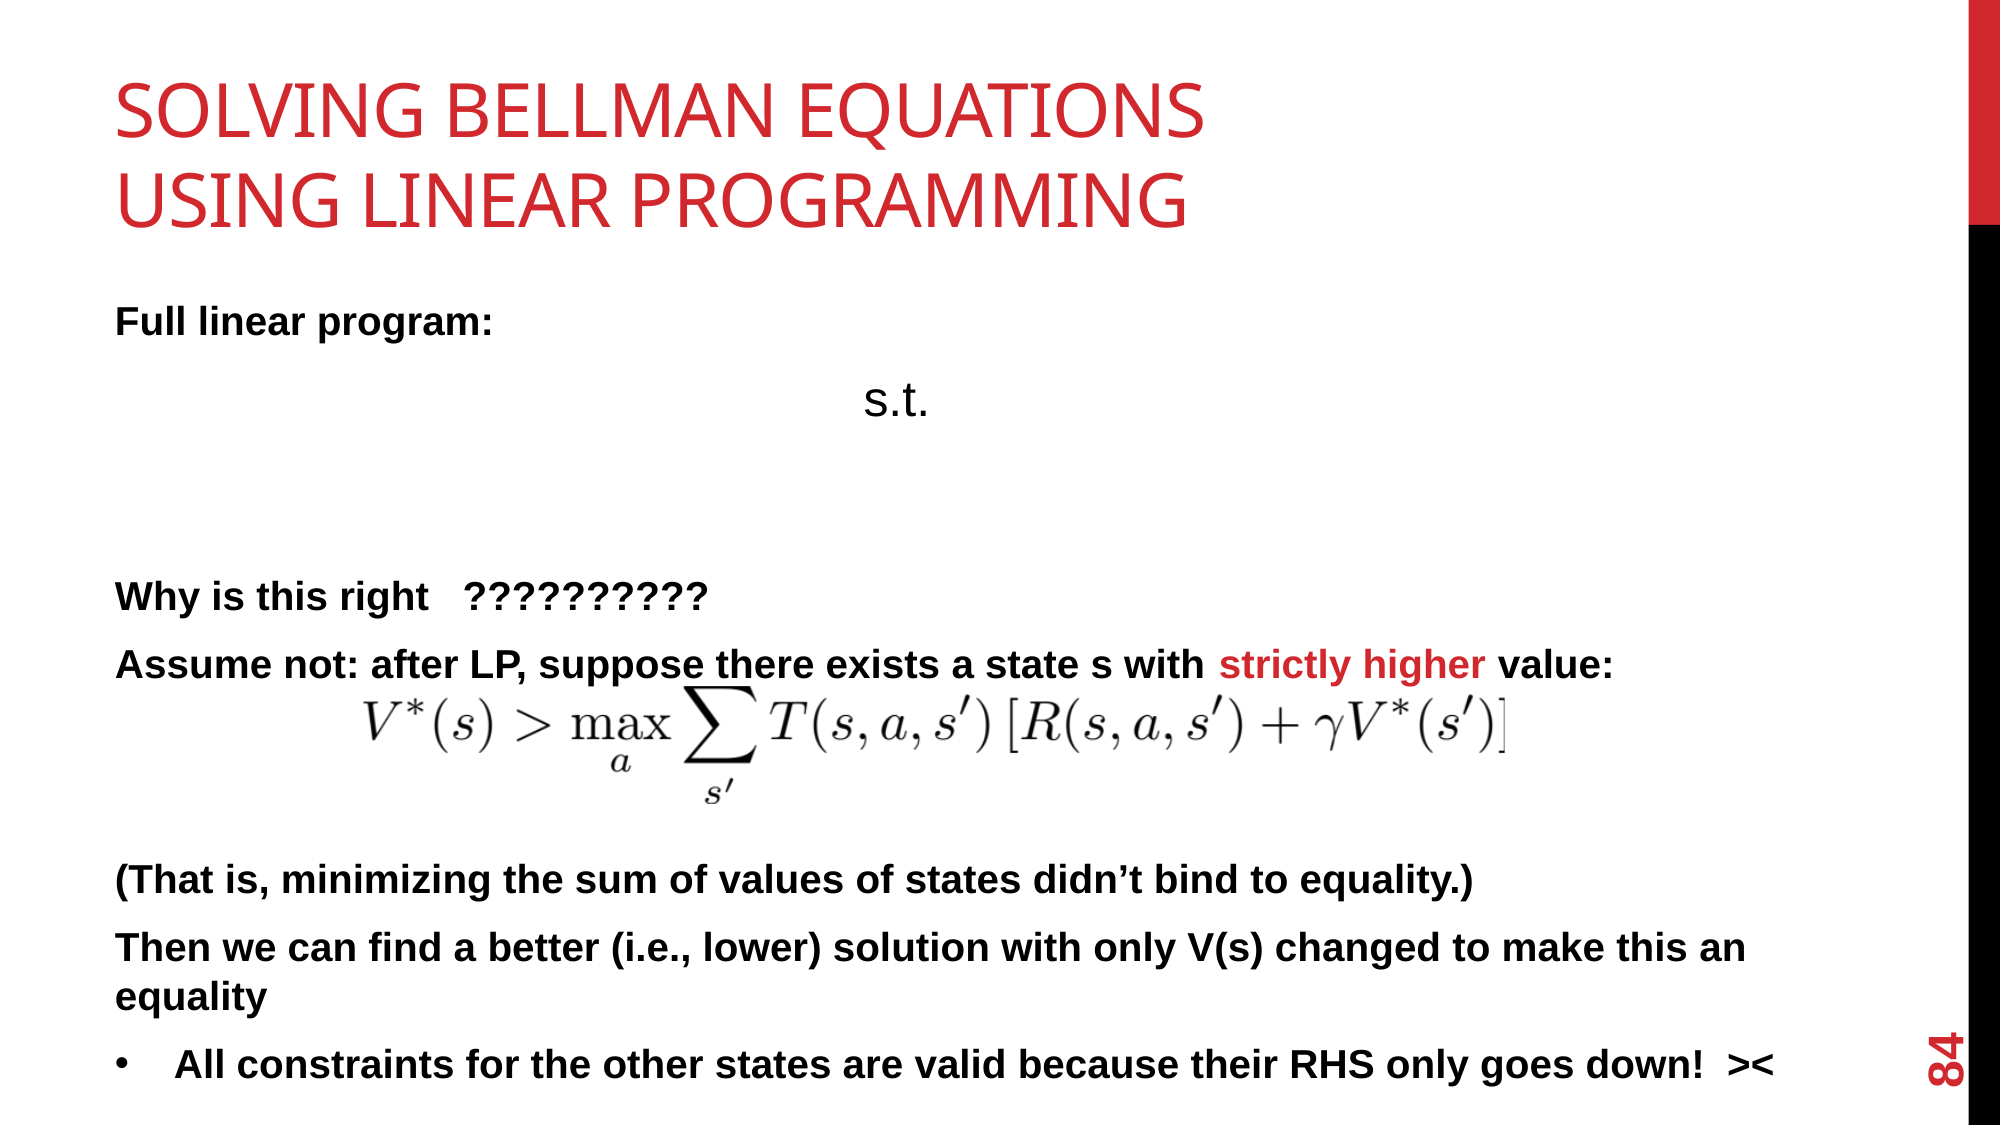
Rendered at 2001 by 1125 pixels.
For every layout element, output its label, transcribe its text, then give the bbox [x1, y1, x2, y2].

slide_number 84 [1903, 887, 1984, 1104]
list Full linear program: Why is this right ?????????? Assume not: after LP, suppose there exists a state s with strictly higher value: (That is, minimizing the sum of values of states didn’t bind to equality.) Then we can find a better (i.e., lower) solution with only V(s) changed to make this an equality All constraints for the other states are valid because their RHS only goes down! >< [99, 287, 1856, 1100]
title Solving Bellman Equations Using Linear Programming [99, 25, 1367, 250]
picture [361, 684, 1506, 805]
